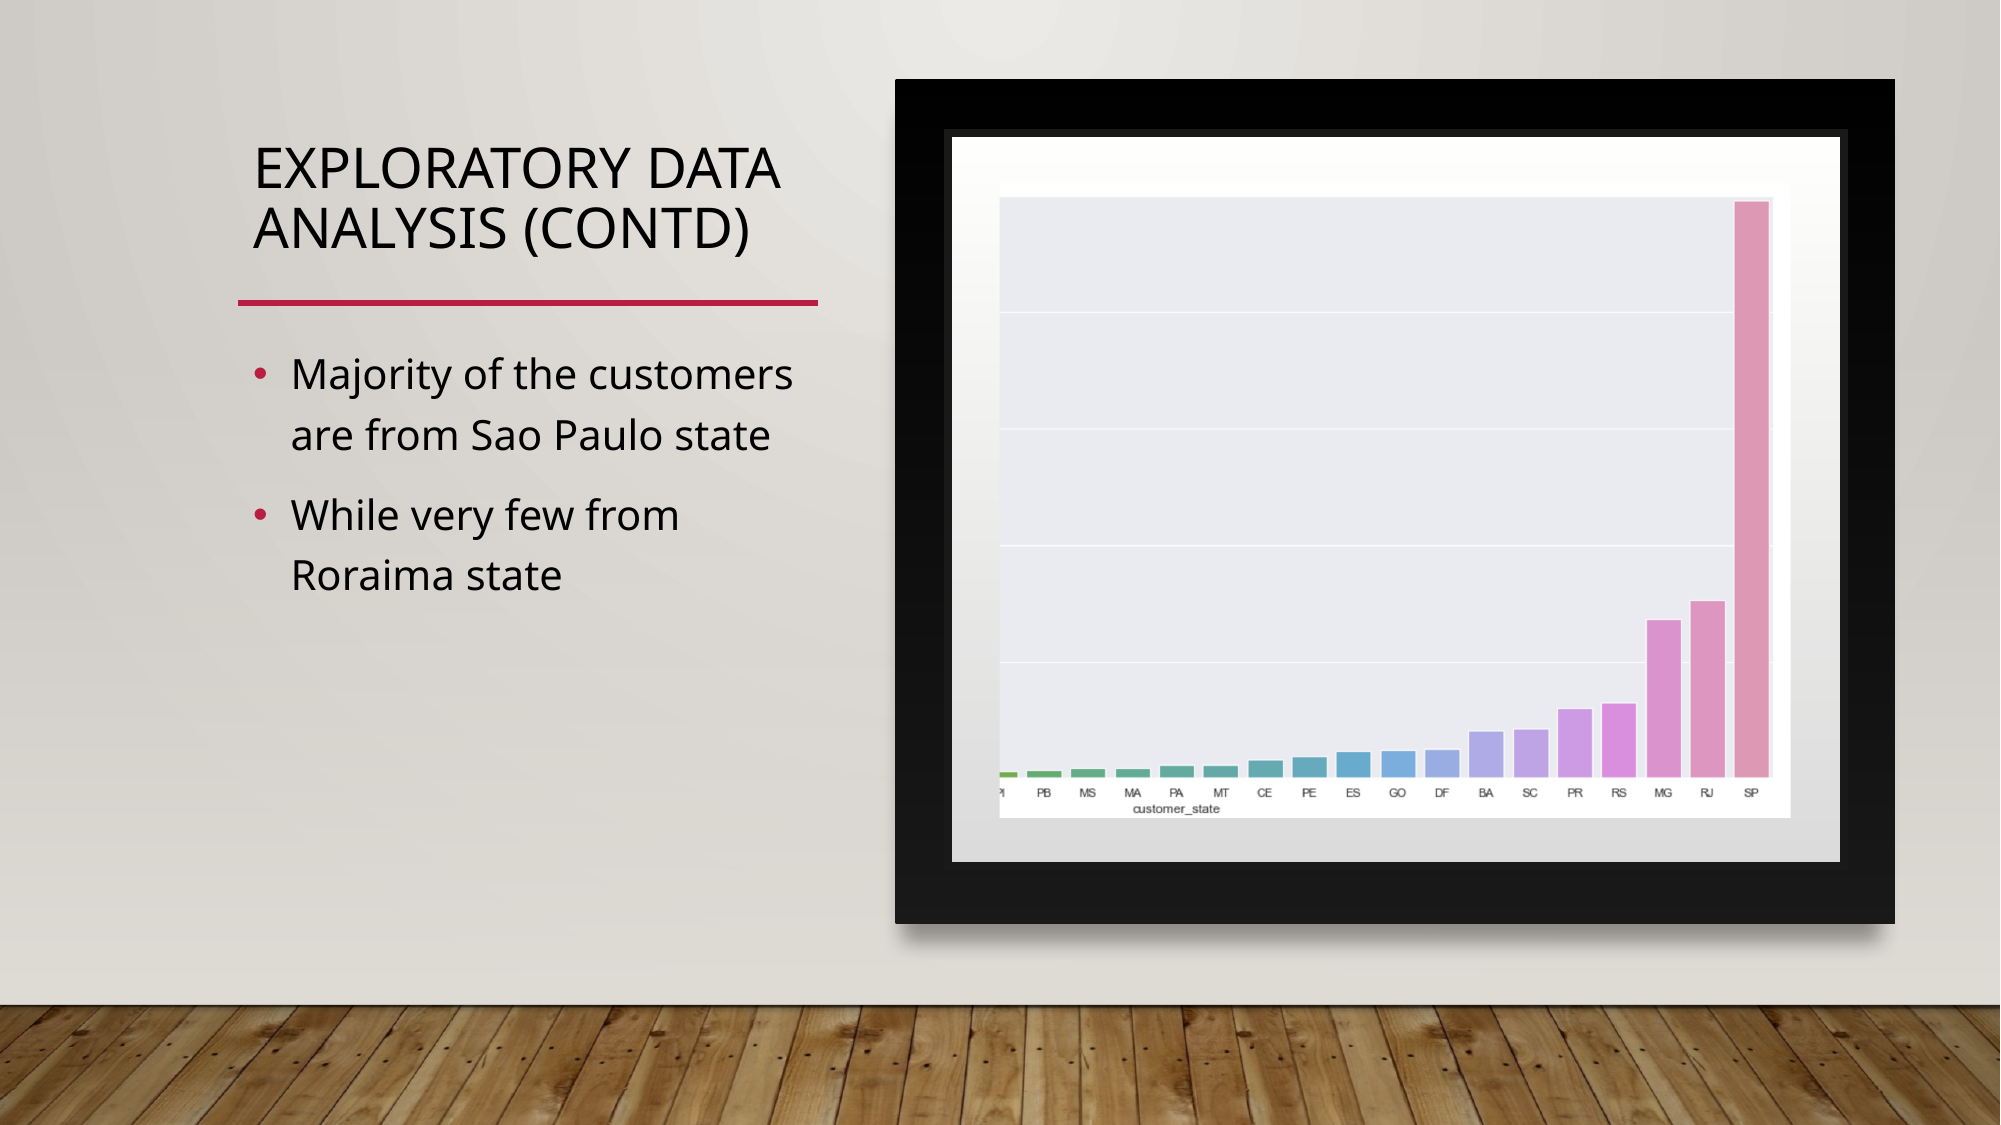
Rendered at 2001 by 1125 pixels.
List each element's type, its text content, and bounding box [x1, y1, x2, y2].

picture [999, 182, 1791, 818]
text_box [0, 330, 2000, 1004]
picture [0, 1006, 2000, 1125]
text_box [895, 78, 1896, 924]
title Exploratory data analysis (CONTD) [238, 131, 818, 302]
text_box [0, 0, 2000, 330]
list Majority of the customers are from Sao Paulo state While very few from Roraima state [238, 330, 817, 897]
